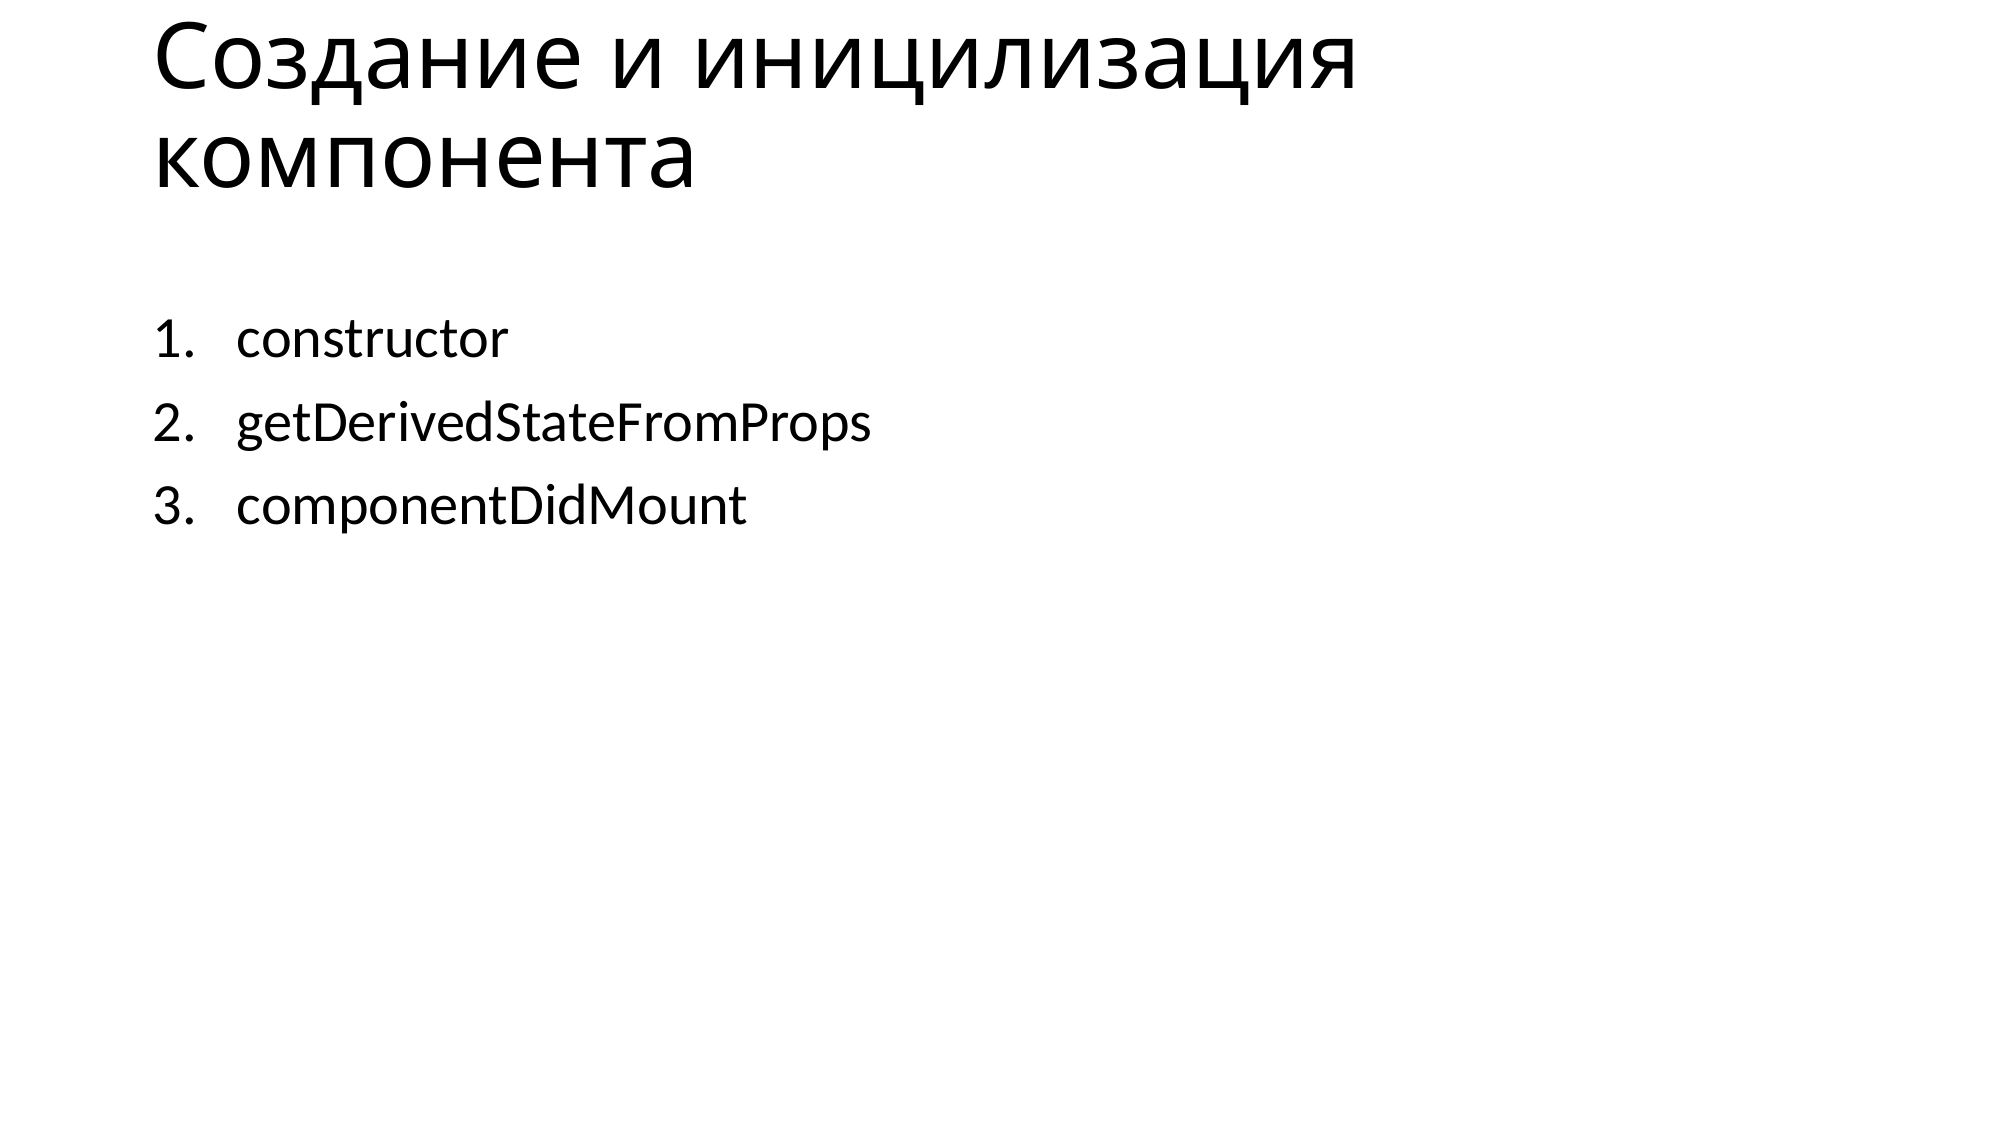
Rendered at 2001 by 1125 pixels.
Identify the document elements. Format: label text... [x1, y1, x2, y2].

list constructor getDerivedStateFromProps componentDidMount [137, 299, 1863, 1014]
title Создание и иницилизация компонента [137, 0, 1863, 218]
